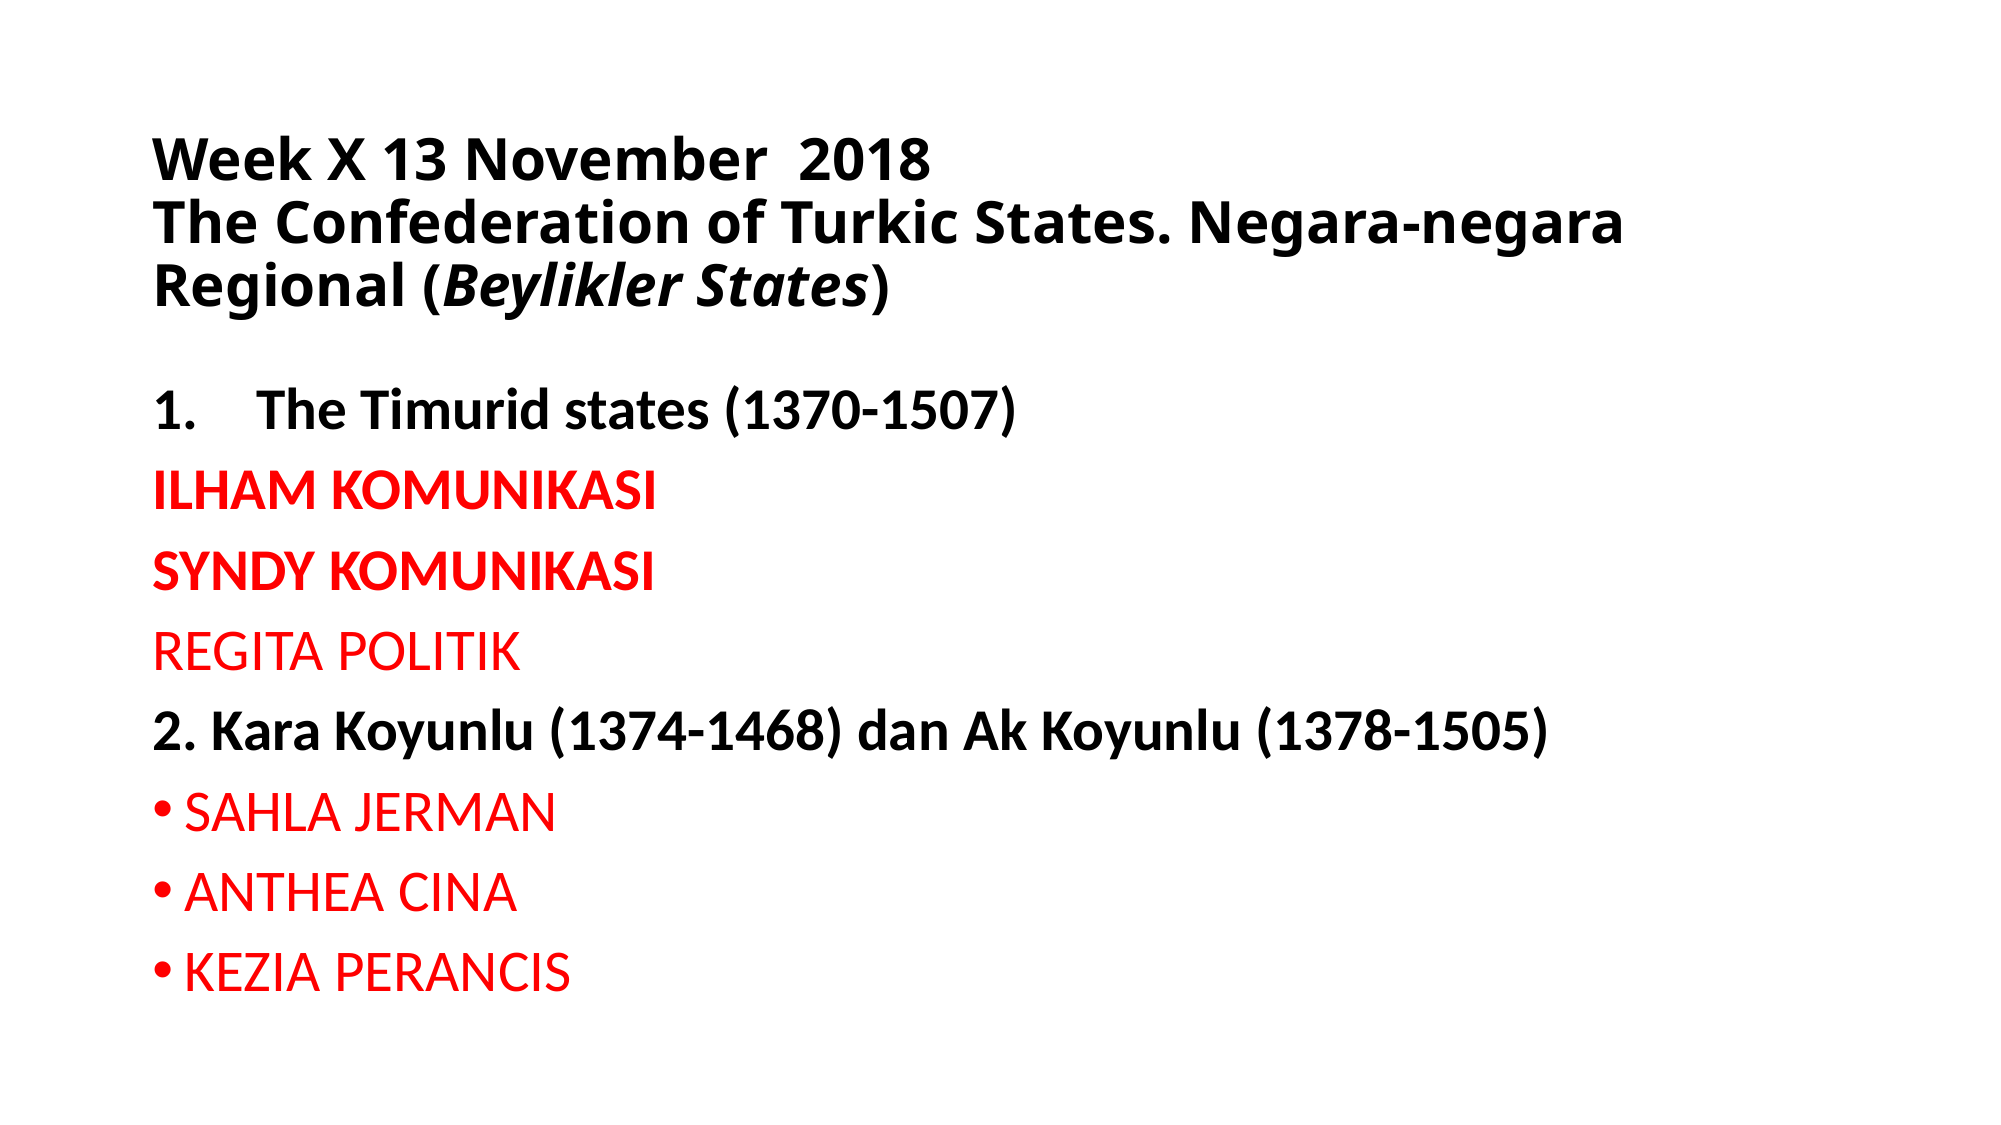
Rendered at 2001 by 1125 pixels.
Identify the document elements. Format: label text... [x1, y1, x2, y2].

list The Timurid states (1370-1507) ILHAM KOMUNIKASI SYNDY KOMUNIKASI REGITA POLITIK 2. Kara Koyunlu (1374-1468) dan Ak Koyunlu (1378-1505) SAHLA JERMAN ANTHEA CINA KEZIA PERANCIS [137, 299, 1863, 1014]
title Week X 13 November 2018 The Confederation of Turkic States. Negara-negara Regional (Beylikler States) [137, 59, 1863, 299]
